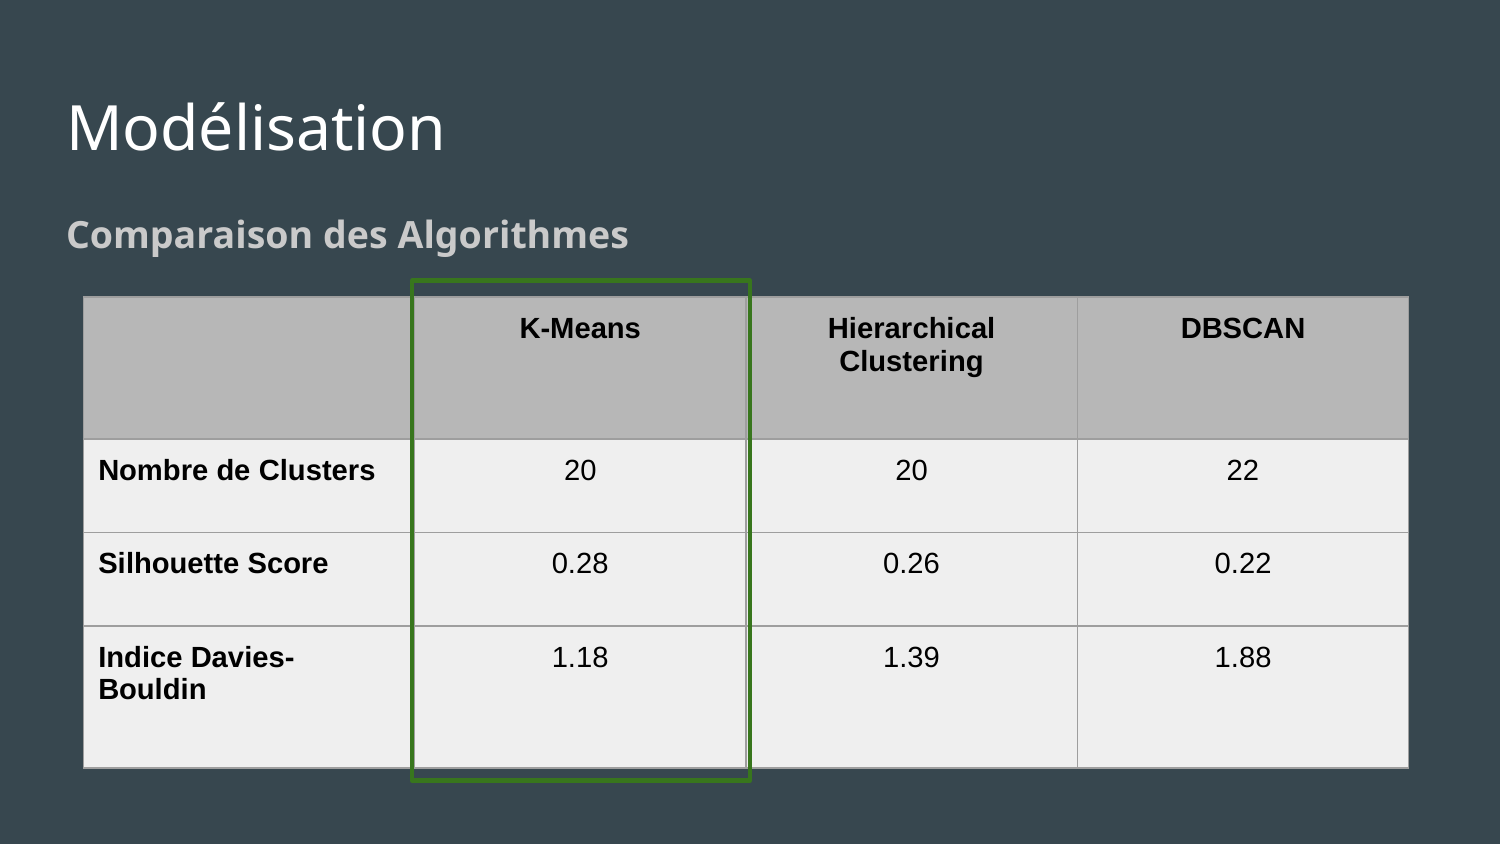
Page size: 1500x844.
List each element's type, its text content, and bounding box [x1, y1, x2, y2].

table_header [84, 298, 412, 438]
table_cell Nombre de Clusters [84, 440, 412, 532]
table_cell 20 [750, 440, 1077, 532]
table_cell Silhouette Score [84, 533, 412, 625]
text_box [412, 280, 750, 781]
table_cell 22 [1078, 440, 1408, 532]
table_cell 0.22 [1078, 533, 1408, 625]
table_cell 1.39 [750, 627, 1077, 767]
table_cell 1.88 [1078, 627, 1408, 767]
table_cell Indice Davies-Bouldin [84, 627, 412, 767]
table_header DBSCAN [1078, 298, 1408, 438]
list Comparaison des Algorithmes [51, 189, 1449, 273]
table_header Hierarchical Clustering [750, 298, 1077, 438]
table_cell 0.26 [750, 533, 1077, 625]
title Modélisation [51, 72, 1449, 167]
